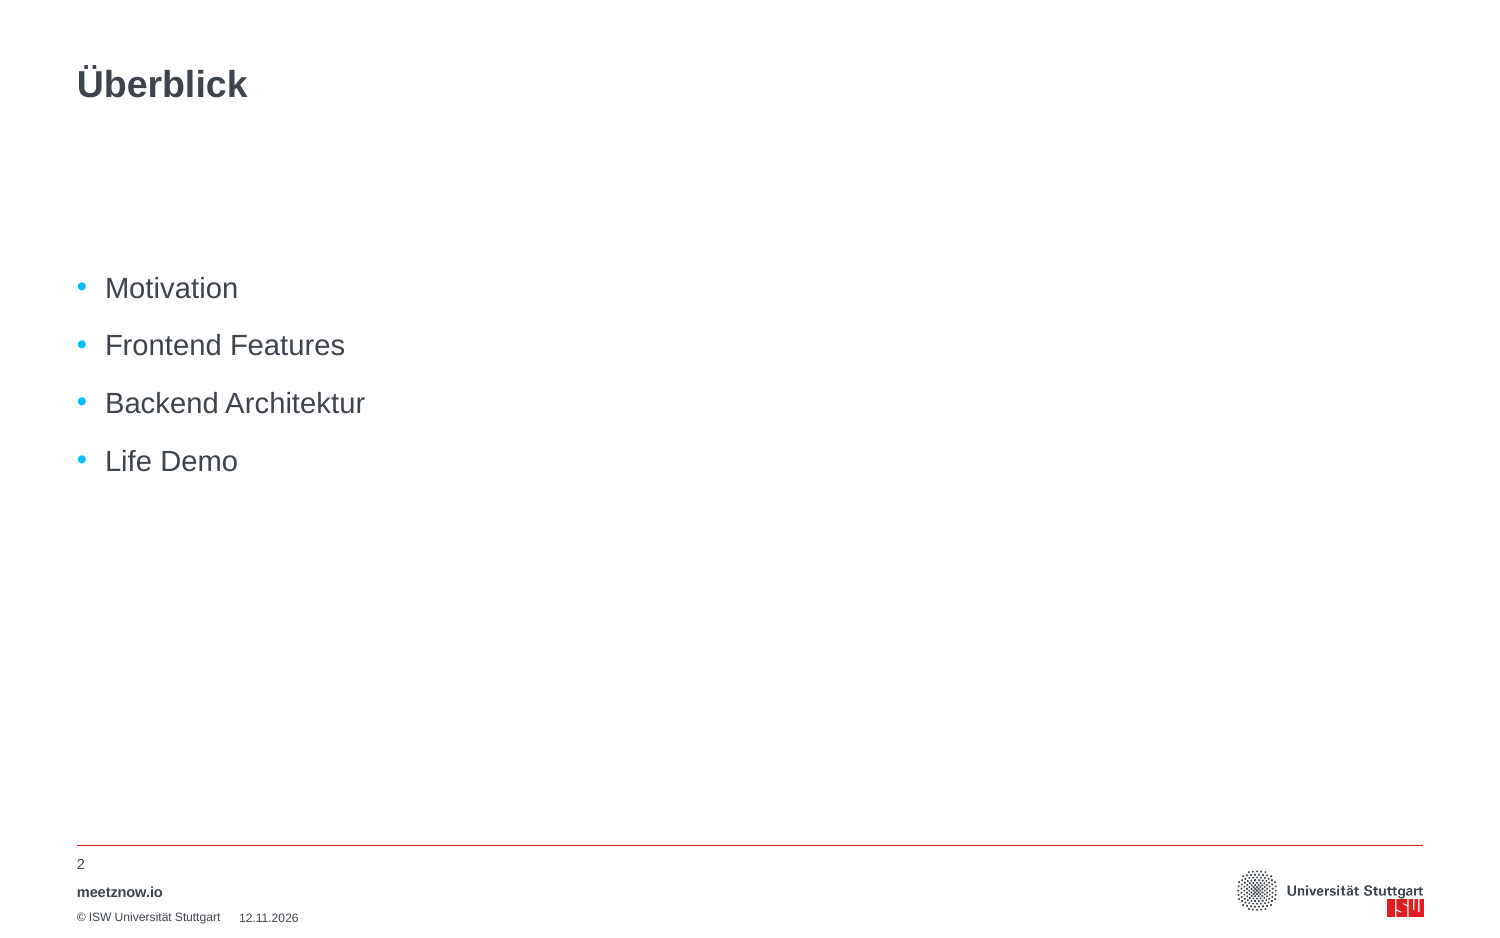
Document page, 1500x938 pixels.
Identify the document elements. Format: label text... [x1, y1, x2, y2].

slide_number 2 [76, 855, 114, 873]
list Motivation Frontend Features Backend Architektur Life Demo [76, 262, 1424, 836]
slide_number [239, 909, 327, 925]
picture [1237, 870, 1427, 917]
title Überblick [76, 64, 1424, 111]
footer meetznow.io [76, 882, 924, 901]
